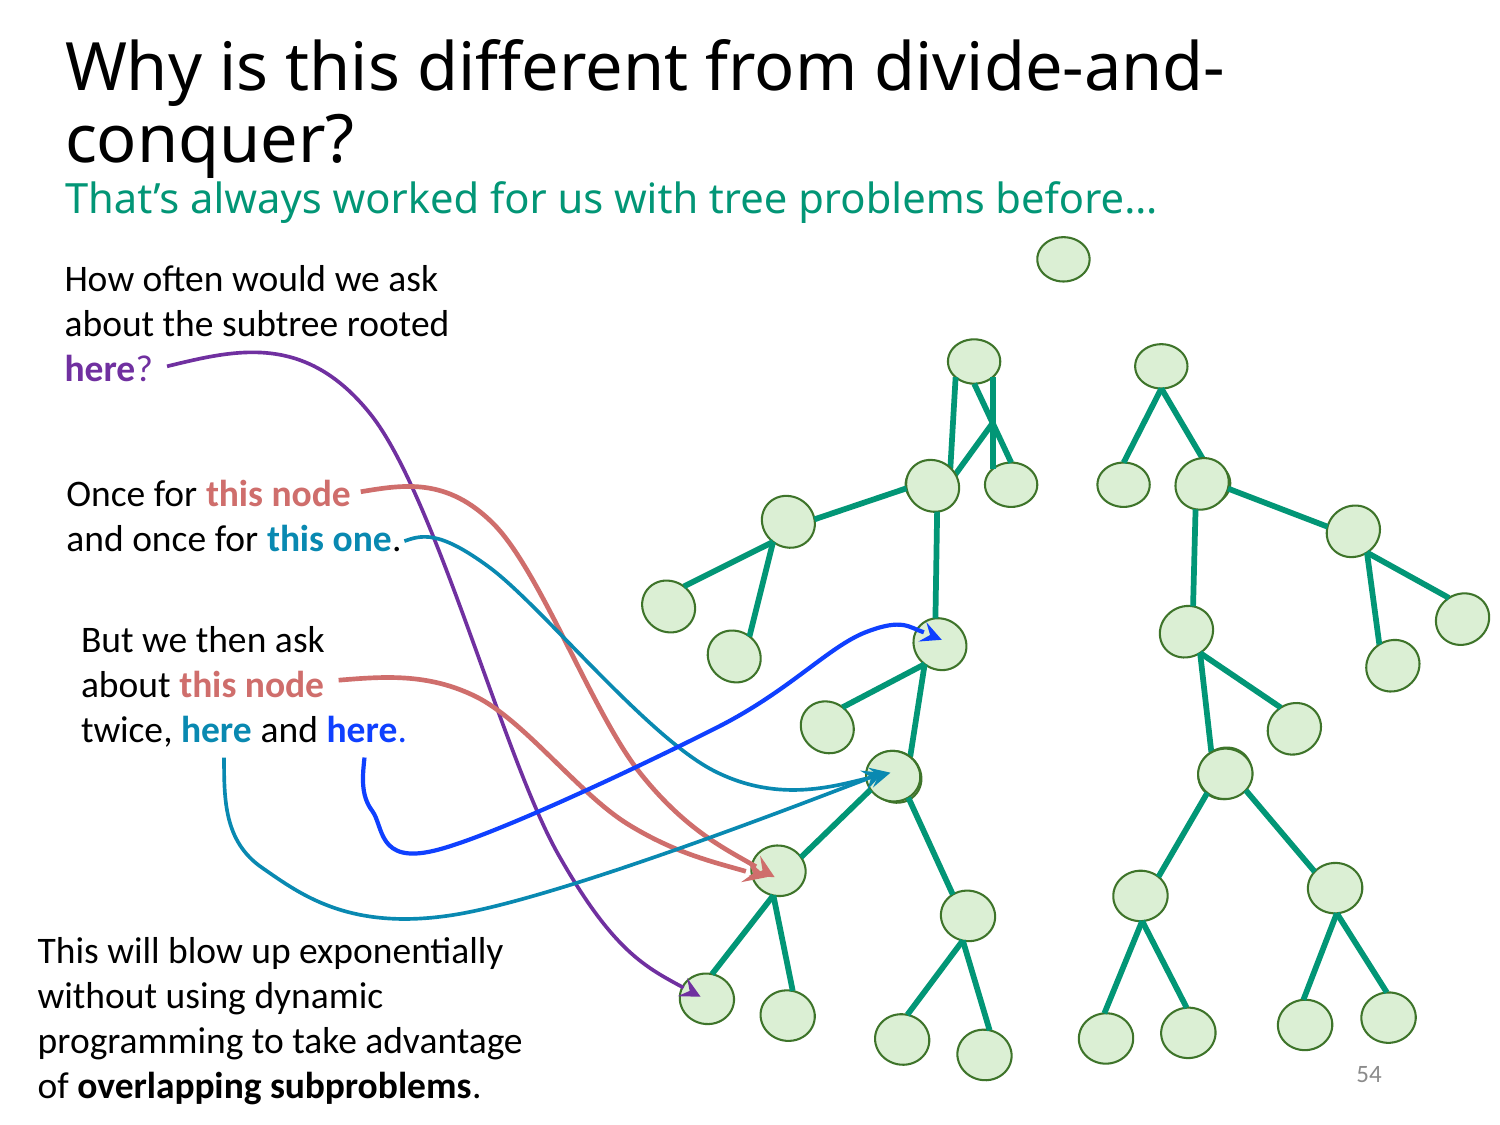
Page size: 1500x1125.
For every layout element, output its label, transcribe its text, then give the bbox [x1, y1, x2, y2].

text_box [905, 237, 1231, 507]
text_box [424, 551, 602, 710]
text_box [1069, 748, 1408, 1055]
text_box Once for this node and once for this one. [51, 461, 432, 566]
text_box [223, 757, 702, 918]
text_box But we then ask about this node twice, here and here. [66, 607, 432, 758]
text_box [678, 844, 702, 860]
slide_number 54 [1059, 1042, 1397, 1103]
text_box [679, 744, 841, 766]
text_box [575, 877, 701, 997]
text_box [361, 691, 689, 855]
text_box [338, 676, 518, 737]
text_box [1106, 435, 1444, 743]
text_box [702, 749, 1041, 1056]
text_box How often would we ask about the subtree rooted here? [49, 246, 504, 397]
text_box [641, 762, 657, 767]
text_box This will blow up exponentially without using dynamic programming to take advantage of overlapping subproblems. [22, 918, 577, 1114]
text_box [689, 437, 1028, 744]
text_box [360, 485, 551, 610]
text_box [404, 535, 689, 703]
text_box Why is this different from divide-and-conquer? That’s always worked for us with tree problems before… [49, 41, 1479, 214]
text_box [166, 351, 401, 461]
text_box [336, 560, 499, 709]
